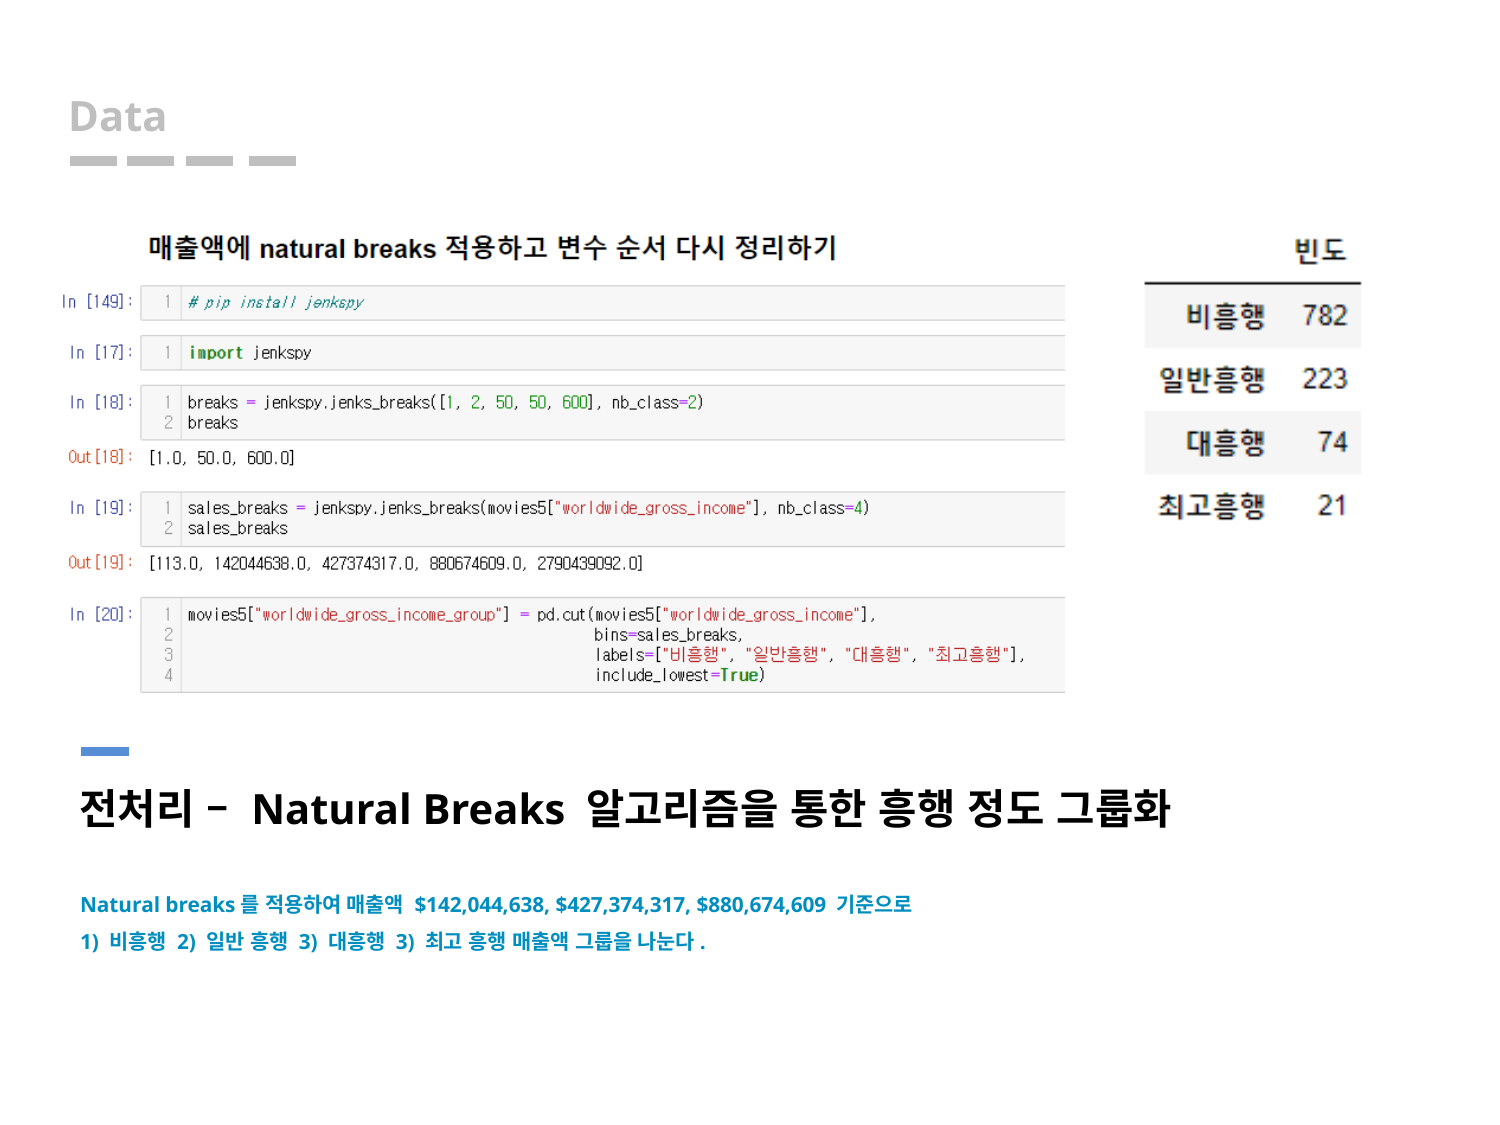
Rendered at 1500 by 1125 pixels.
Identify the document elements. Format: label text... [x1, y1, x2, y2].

title Data [52, 20, 1404, 209]
picture [1115, 215, 1427, 536]
text_box 전처리 – Natural Breaks 알고리즘을 통한 흥행 정도 그룹화 [64, 775, 1447, 840]
picture [29, 212, 1066, 693]
text_box Natural breaks를 적용하여 매출액 $142,044,638, $427,374,317, $880,674,609 기준으로 1) 비흥행 2) 일반 흥행 3) 대흥행 3) 최고 흥행 매출액 그룹을 나눈다. [65, 871, 1412, 962]
